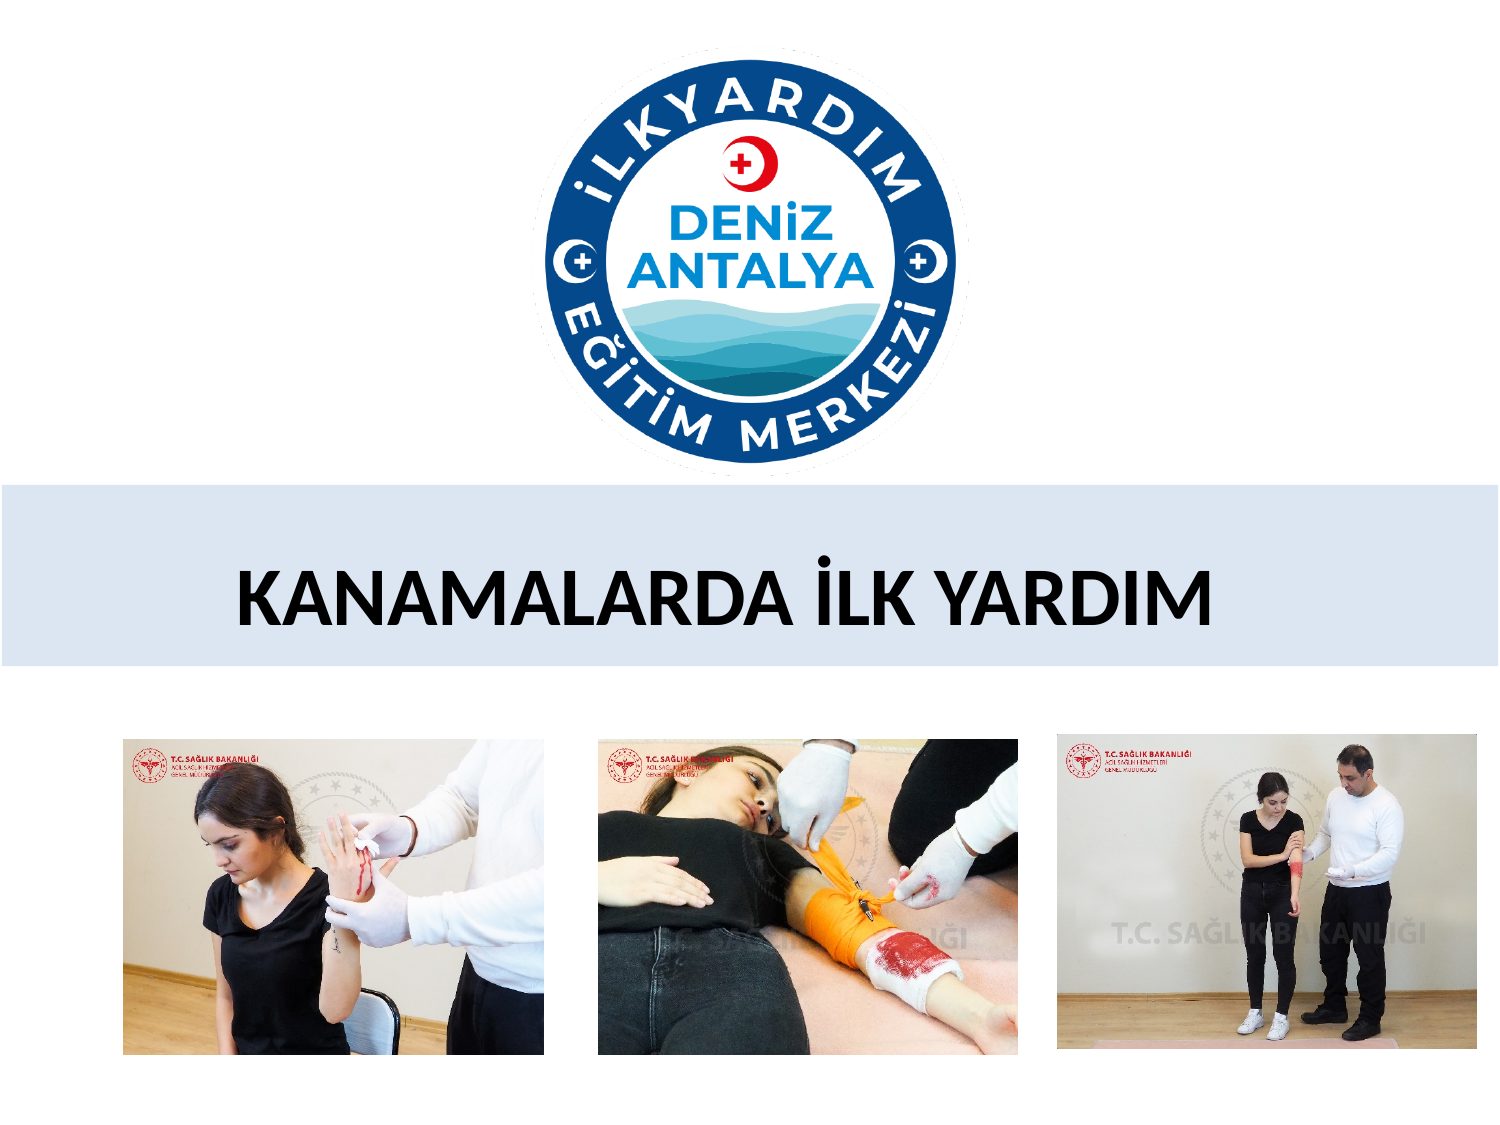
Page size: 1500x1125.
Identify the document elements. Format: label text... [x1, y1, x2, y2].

text_box [0, 483, 1500, 668]
picture [1056, 734, 1477, 1049]
title KANAMALARDA İLK YARDIM [41, 527, 1412, 658]
picture [123, 739, 544, 1055]
picture [597, 739, 1018, 1055]
picture [531, 46, 969, 477]
